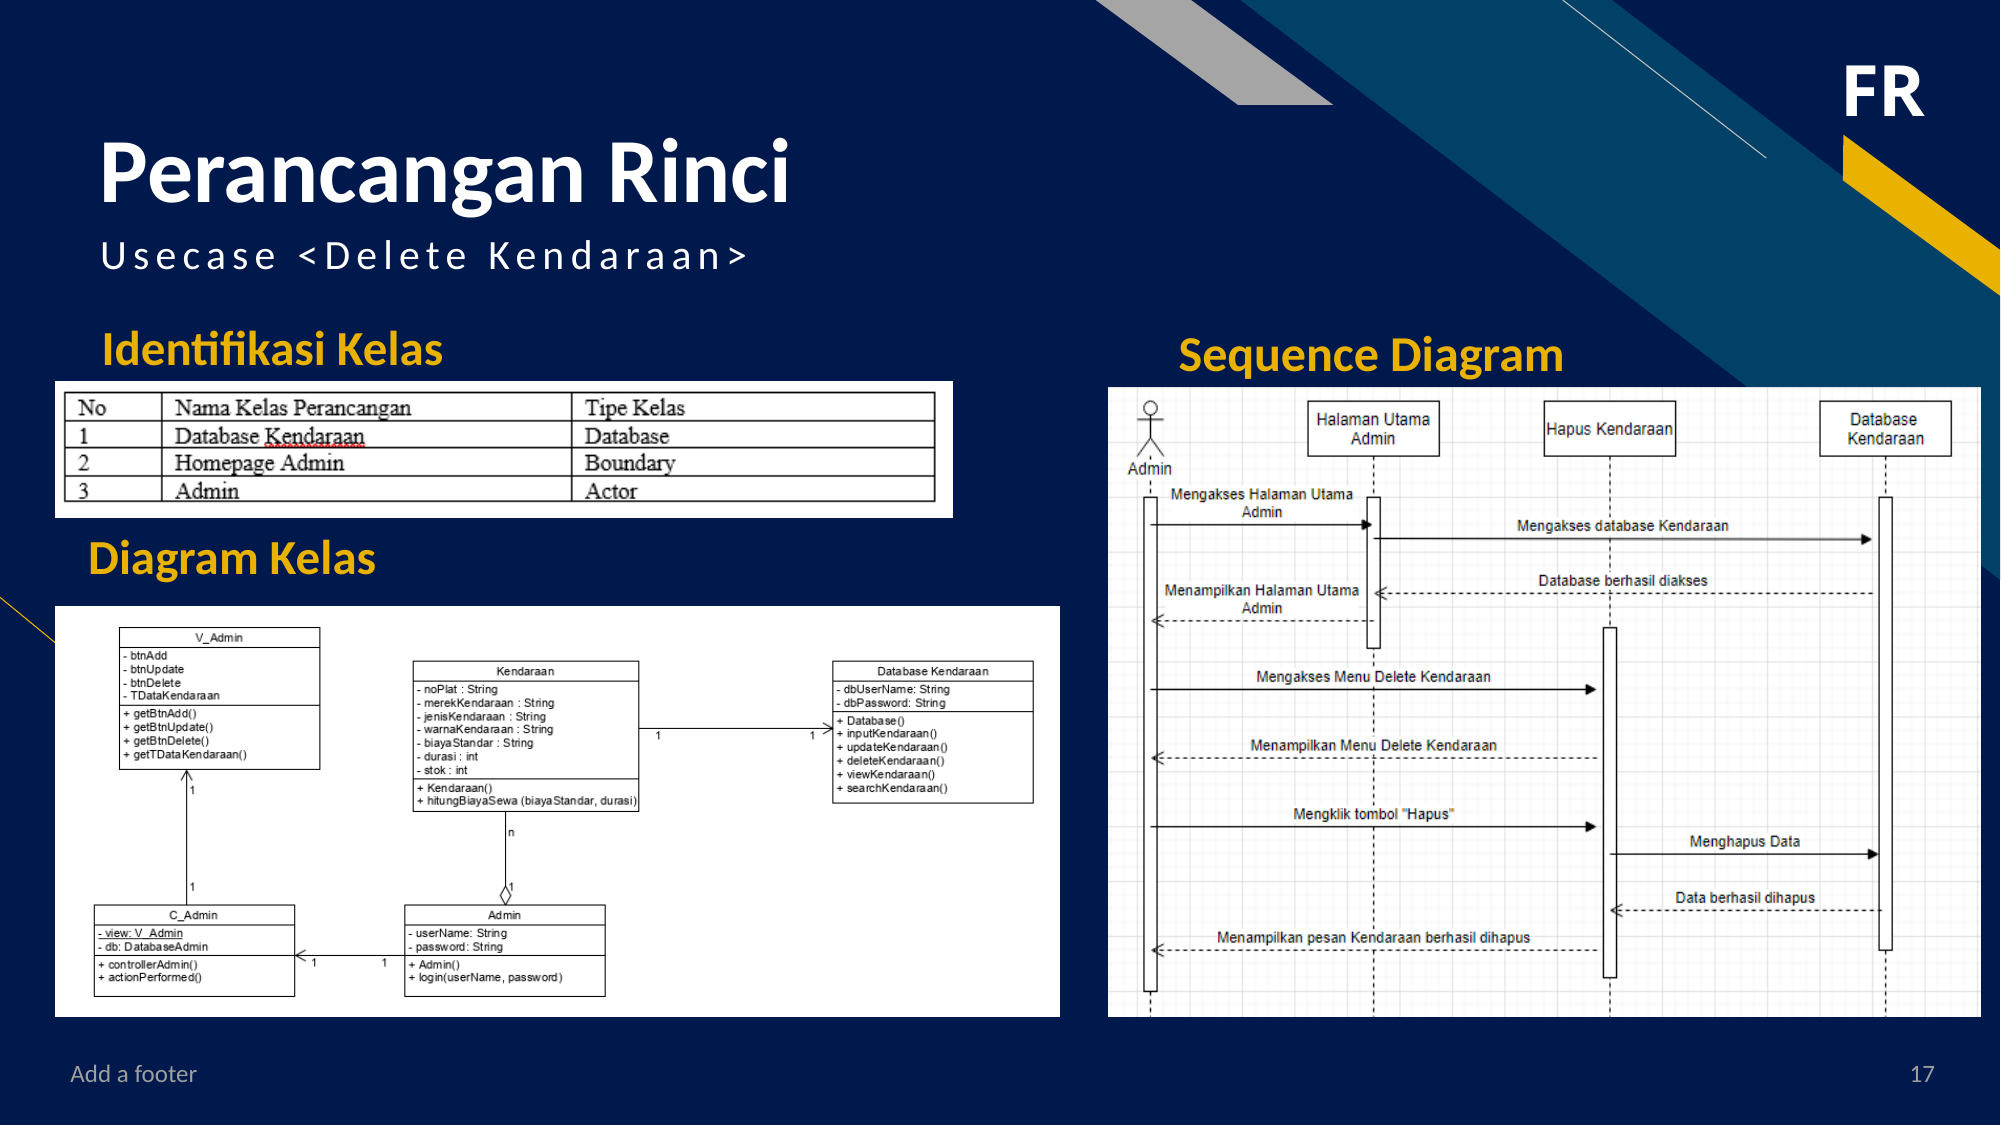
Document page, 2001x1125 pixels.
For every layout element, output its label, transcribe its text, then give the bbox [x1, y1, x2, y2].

footer Add a footer [55, 1042, 731, 1103]
text_box Diagram Kelas [73, 517, 972, 592]
picture [55, 606, 1060, 1017]
title Perancangan Rinci [85, 34, 1453, 223]
list Usecase <Delete Kendaraan> [85, 225, 1295, 326]
picture [55, 381, 953, 518]
picture [1108, 387, 1981, 1017]
list Sequence Diagram [1163, 314, 2000, 390]
list Identifikasi Kelas [86, 308, 985, 383]
slide_number 17 [1828, 1042, 1950, 1103]
